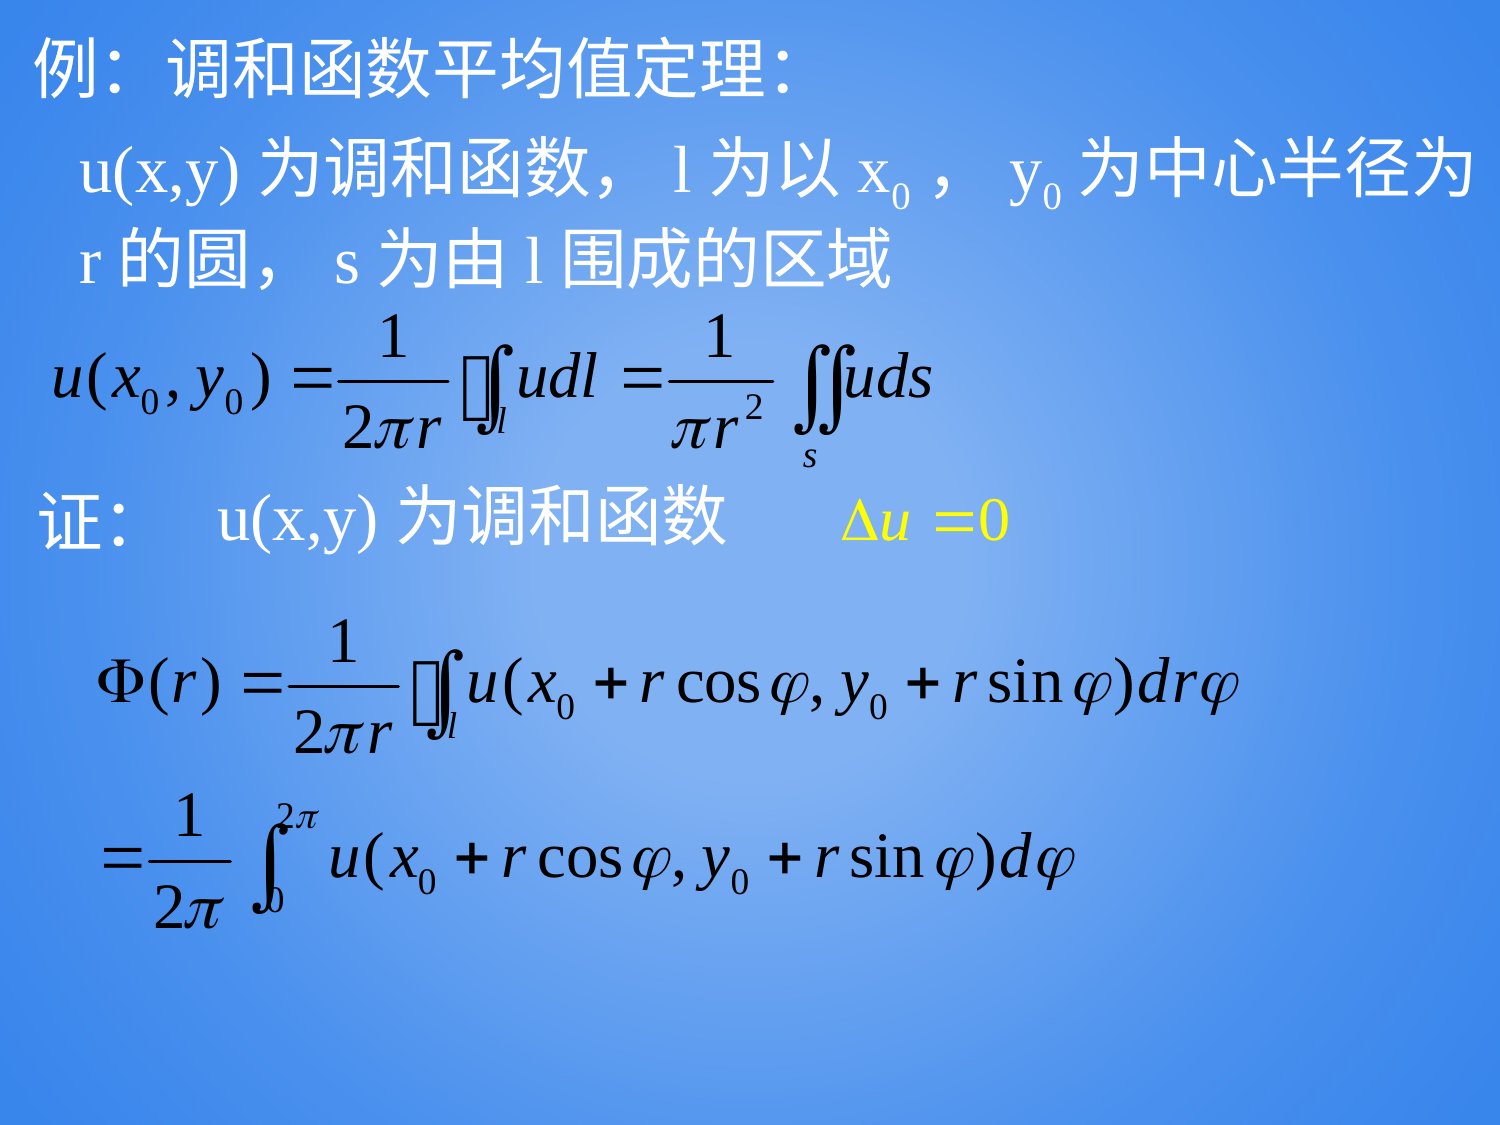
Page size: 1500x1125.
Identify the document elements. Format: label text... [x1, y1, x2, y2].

text_box u(x,y)为调和函数 [202, 485, 744, 561]
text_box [831, 483, 1019, 556]
picture [0, 0, 1500, 1125]
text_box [43, 295, 945, 485]
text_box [87, 597, 1255, 944]
text_box 证： [21, 471, 211, 567]
text_box u(x,y)为调和函数，l为以x0，y0为中心半径为r的圆，s为由l围成的区域 [64, 118, 1500, 305]
text_box 例：调和函数平均值定理： [17, 19, 857, 114]
